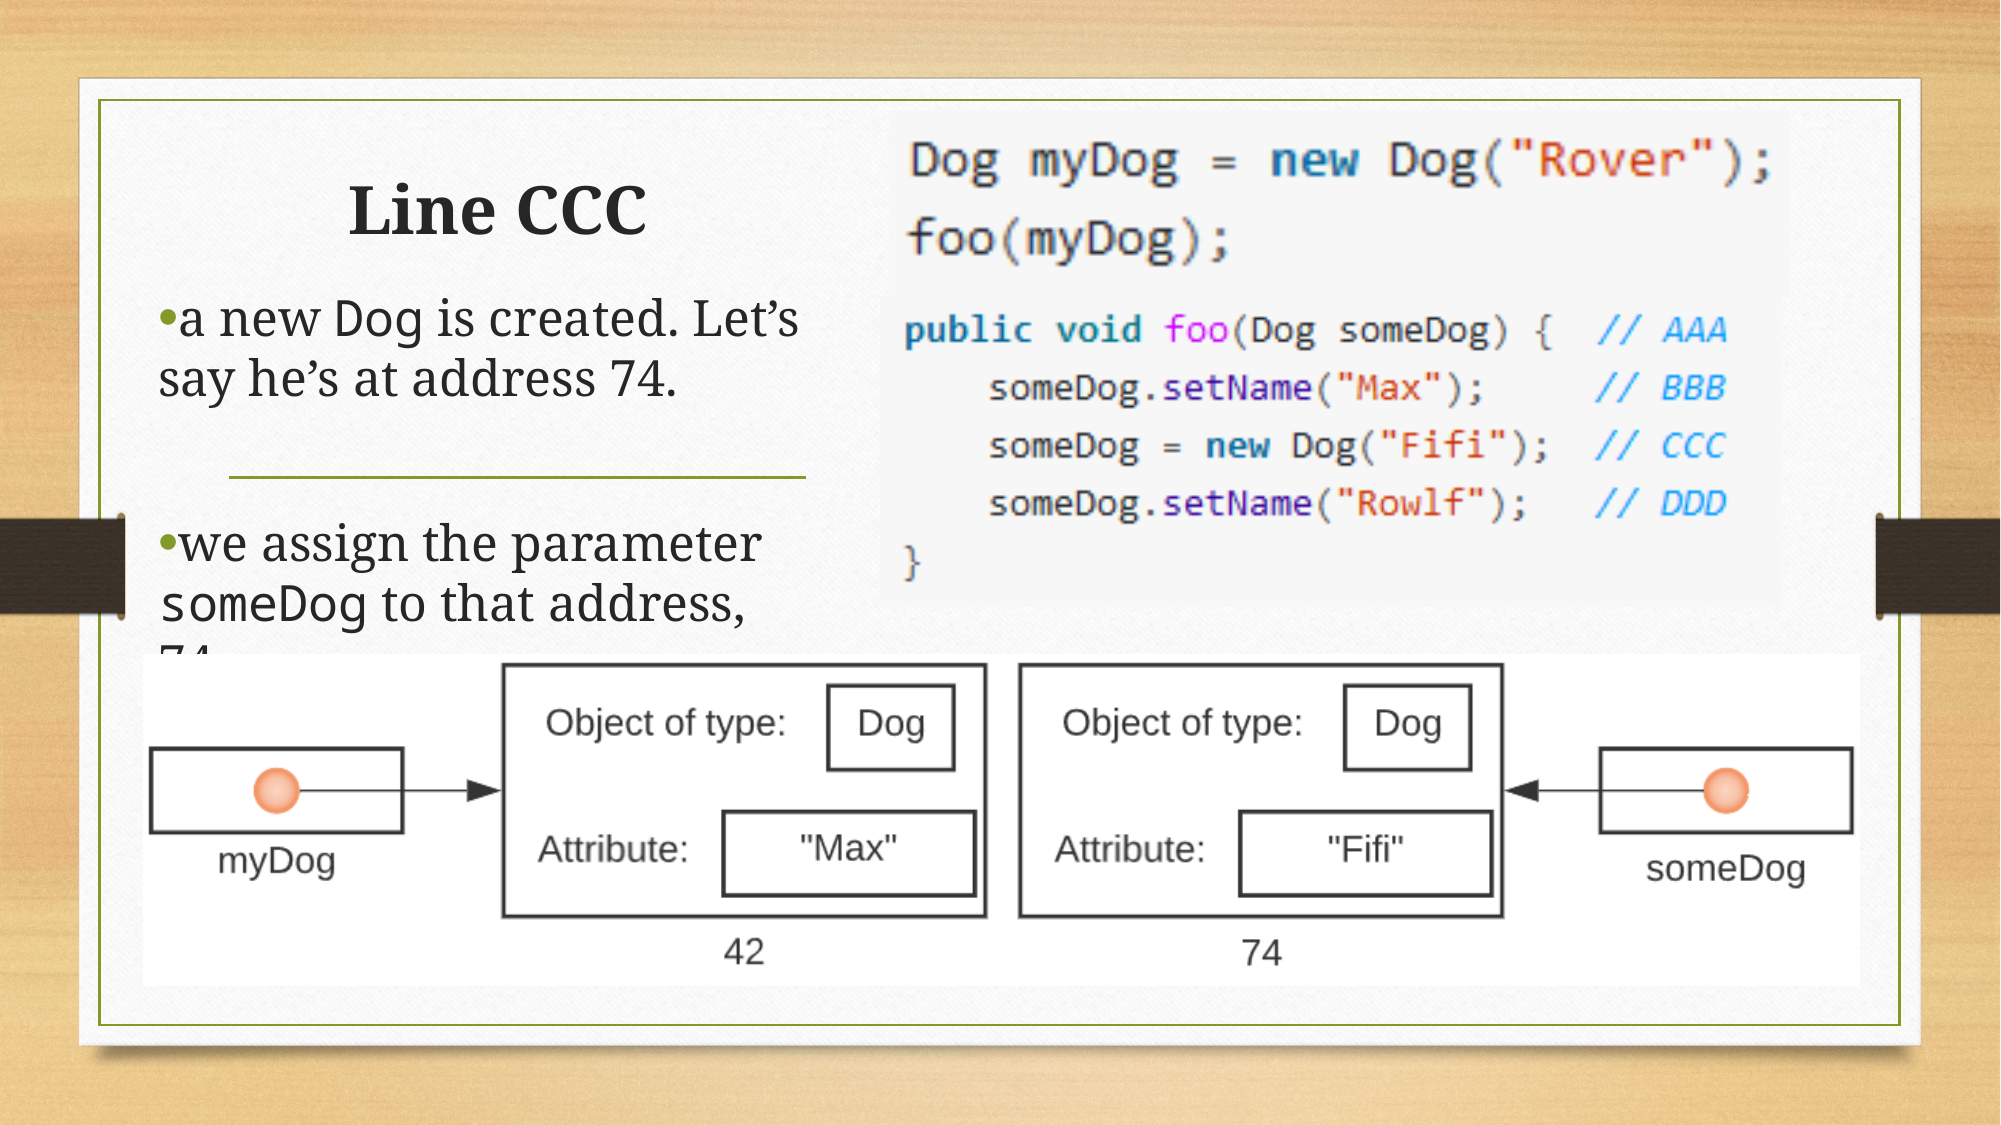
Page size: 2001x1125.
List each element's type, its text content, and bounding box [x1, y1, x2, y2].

picture [0, 0, 2001, 1125]
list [142, 654, 1860, 986]
list a new Dog is created. Let’s say he’s at address 74. we assign the parameter someDog to that address, 74 [143, 278, 819, 654]
title Line CCC [143, 160, 854, 280]
